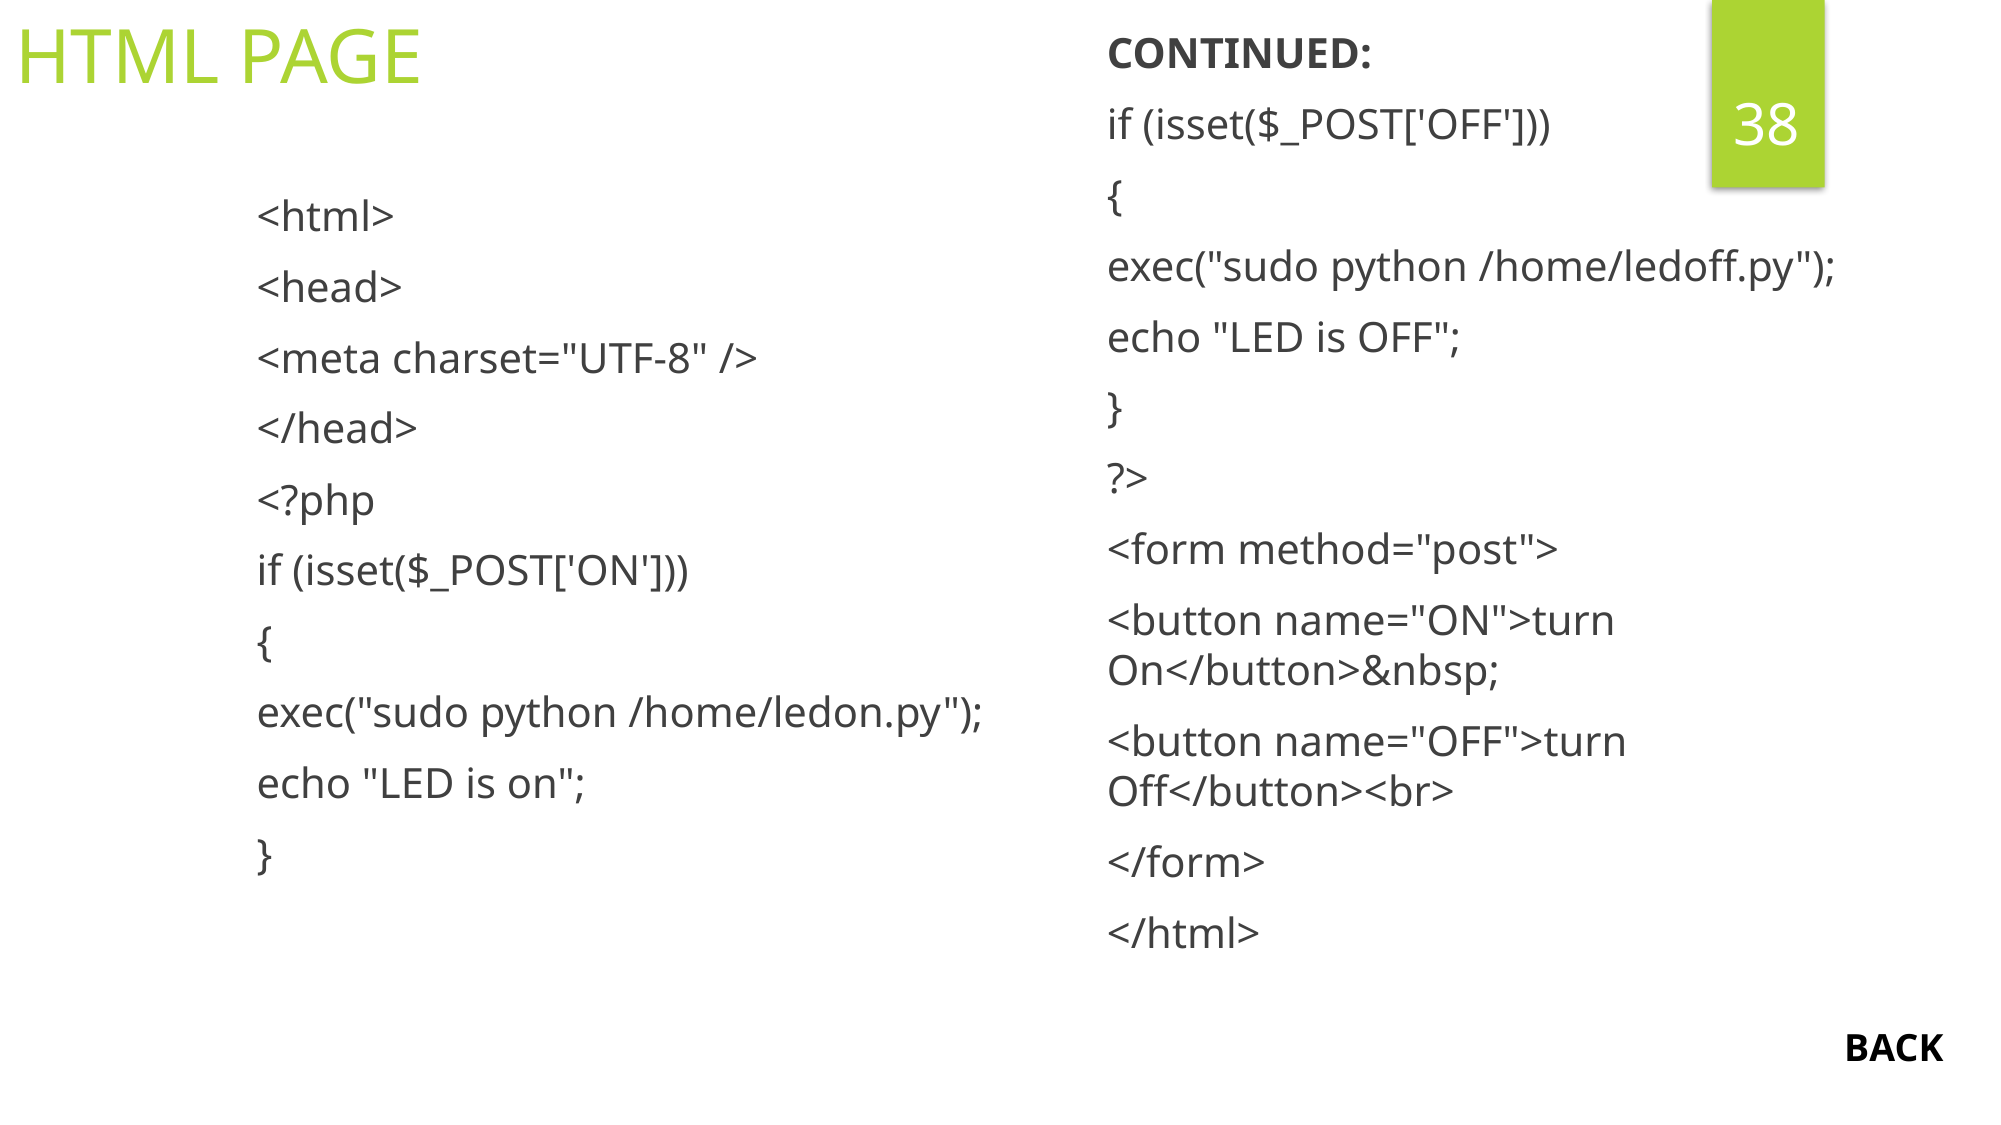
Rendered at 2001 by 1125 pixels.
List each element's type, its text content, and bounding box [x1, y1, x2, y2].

list <html> <head> <meta charset="UTF-8" /> </head> <?php if (isset($_POST['ON'])) { exec("sudo python /home/ledon.py"); echo "LED is on"; } [241, 182, 1033, 1125]
text_box BACK [1829, 1016, 1959, 1077]
list CONTINUED: if (isset($_POST['OFF'])) { exec("sudo python /home/ledoff.py"); echo "LED is OFF"; } ?> <form method="post"> <button name="ON">turn On</button>&nbsp; <button name="OFF">turn Off</button><br> </form> </html> [1091, 19, 1884, 735]
title HTML PAGE [0, 0, 1438, 112]
